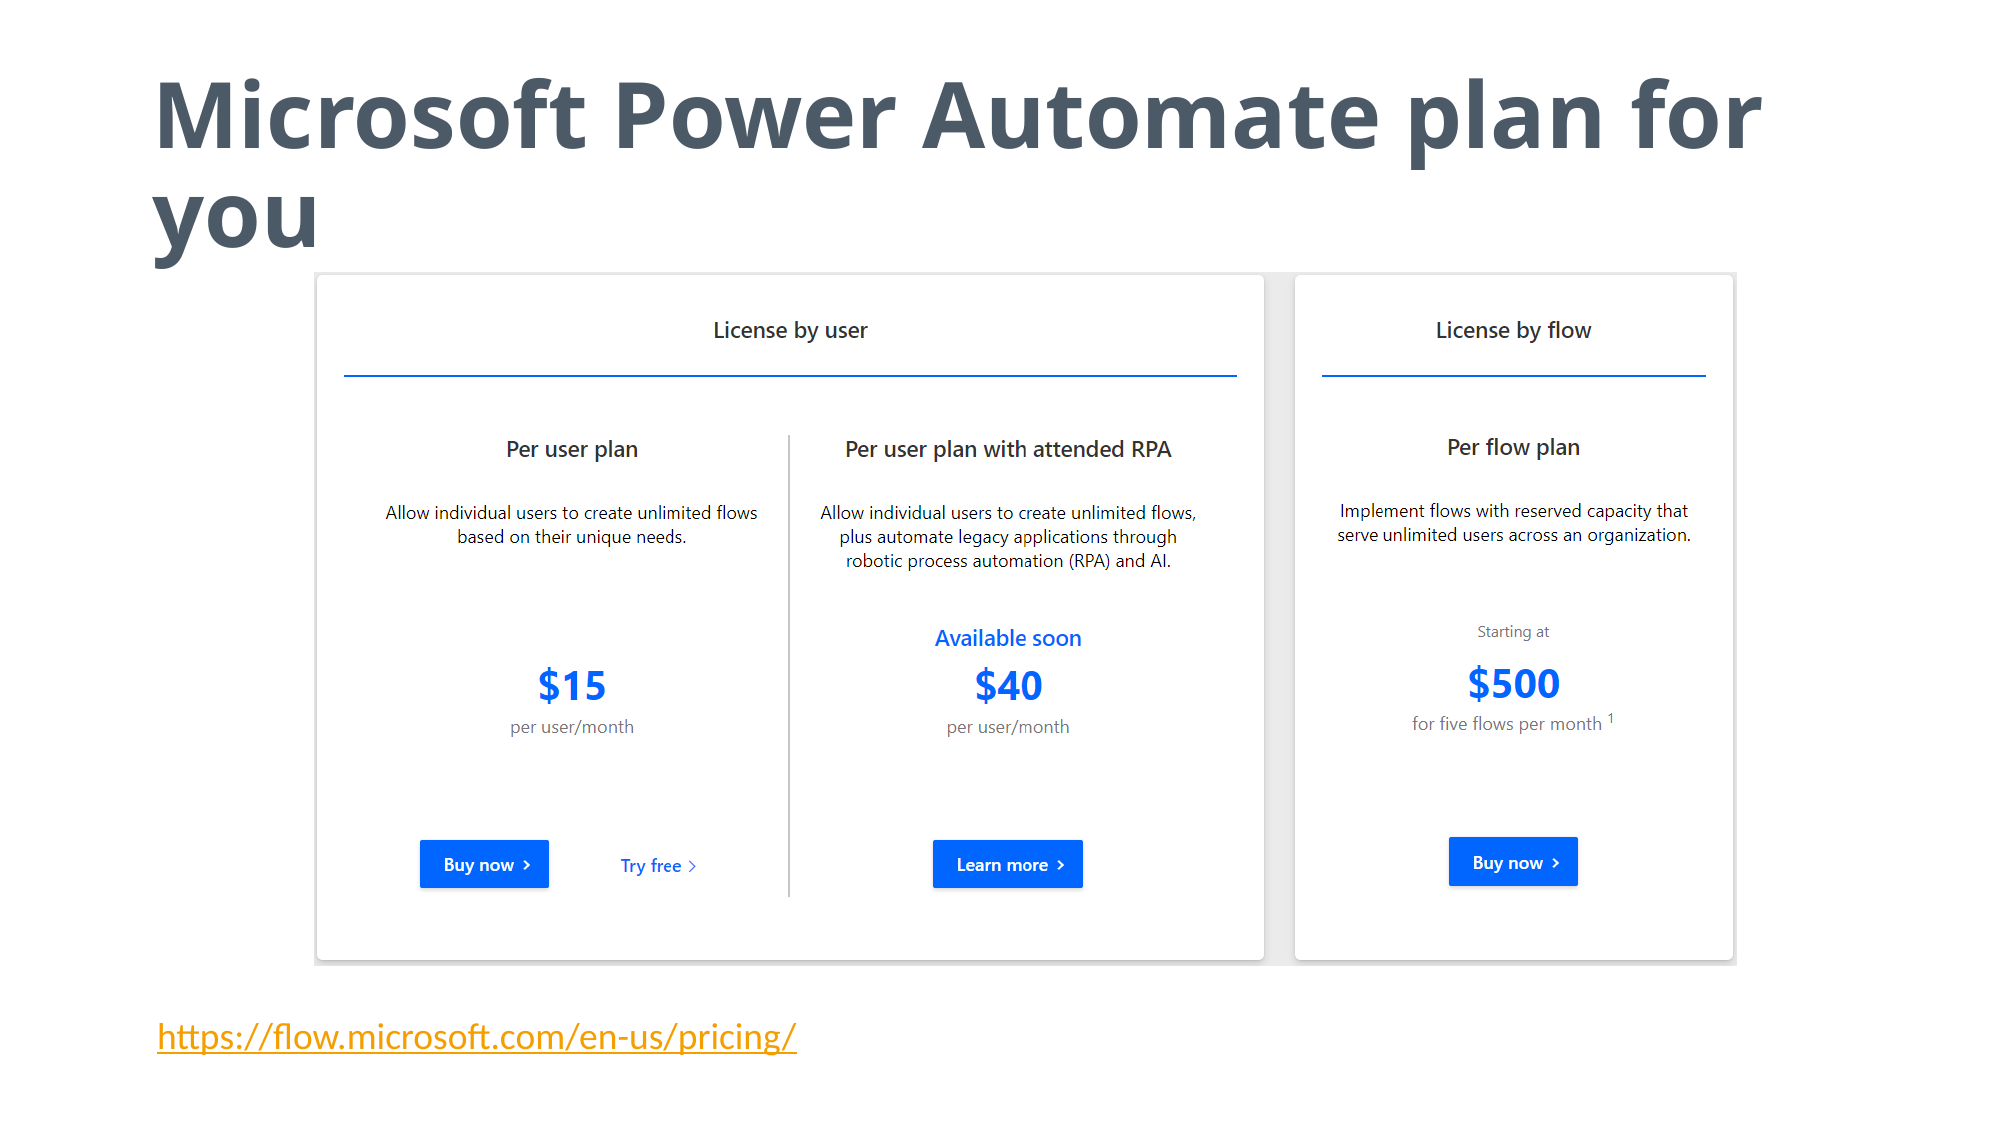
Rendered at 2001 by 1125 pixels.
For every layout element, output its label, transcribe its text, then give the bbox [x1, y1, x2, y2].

text_box https://flow.microsoft.com/en-us/pricing/ [142, 1004, 812, 1065]
title Microsoft Power Automate plan for you [137, 59, 1863, 278]
picture [313, 272, 1737, 966]
